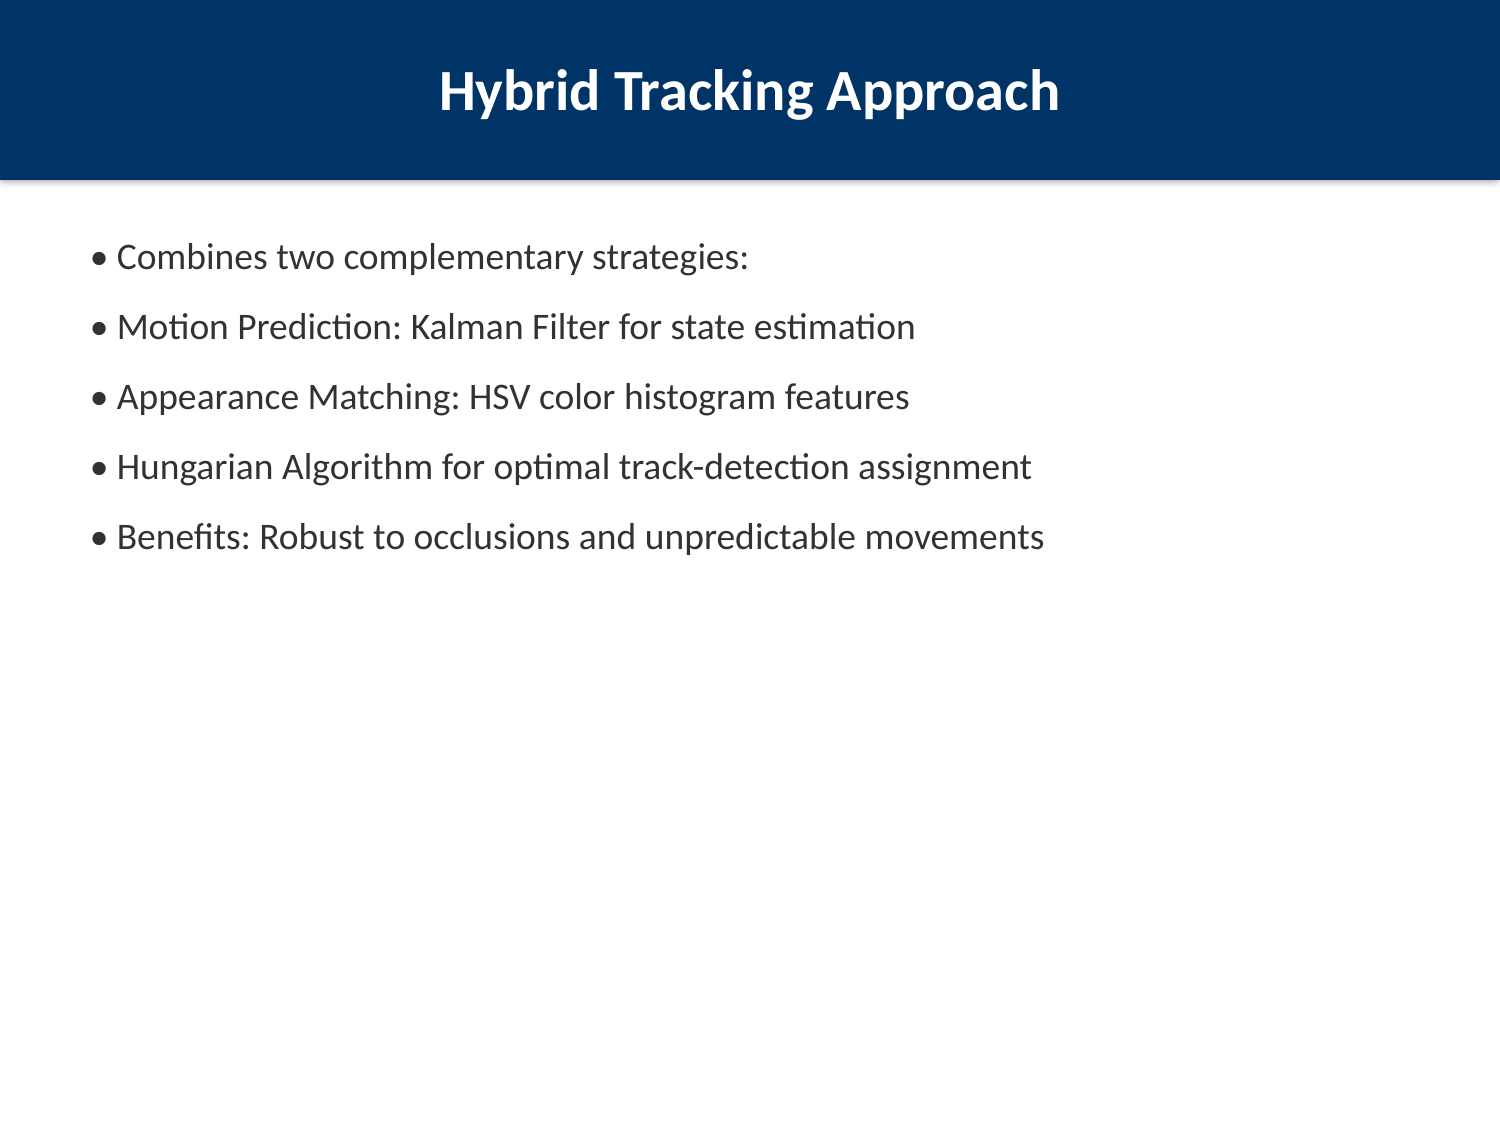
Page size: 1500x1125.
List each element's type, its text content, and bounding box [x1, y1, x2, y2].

text_box • Combines two complementary strategies: • Motion Prediction: Kalman Filter for state estimation • Appearance Matching: HSV color histogram features • Hungarian Algorithm for optimal track-detection assignment • Benefits: Robust to occlusions and unpredictable movements [74, 224, 1425, 565]
text_box [0, 0, 1500, 181]
text_box Hybrid Tracking Approach [424, 45, 1076, 130]
